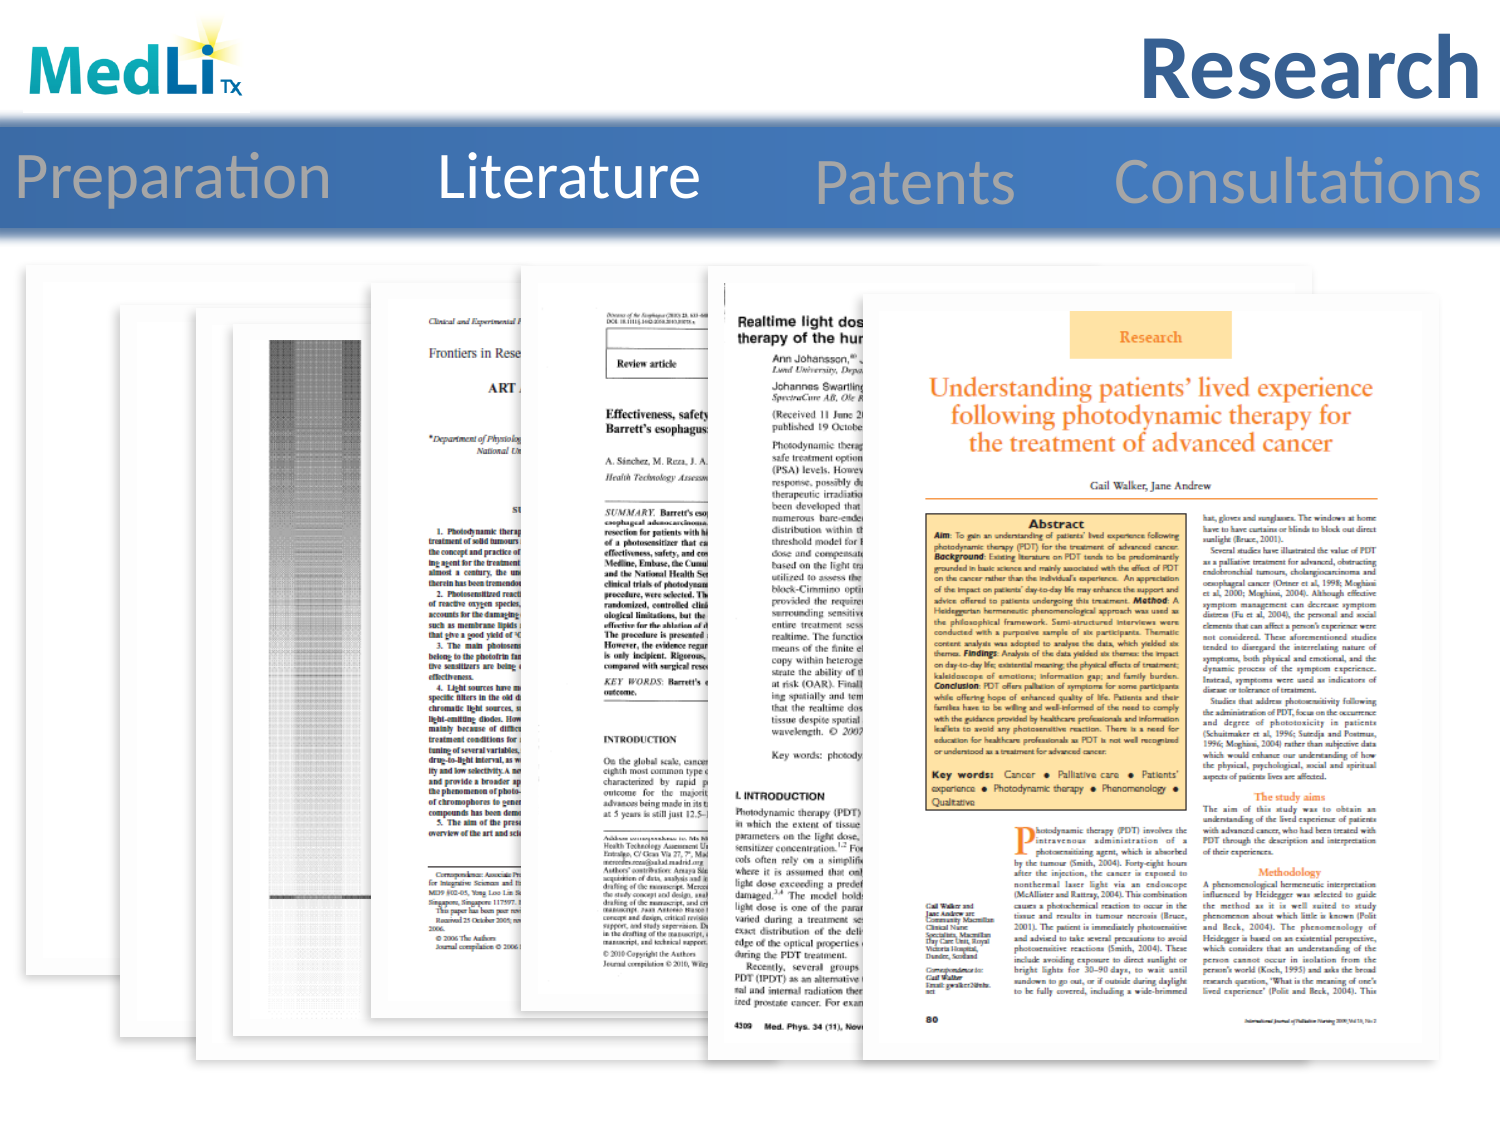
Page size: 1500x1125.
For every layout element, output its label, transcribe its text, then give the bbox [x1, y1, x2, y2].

picture [42, 281, 1423, 1044]
text_box Patents [800, 130, 1115, 226]
picture [22, 0, 251, 113]
text_box Literature [422, 124, 738, 220]
text_box Consultations [1100, 129, 1500, 225]
text_box [0, 125, 1500, 230]
text_box Research [1125, 0, 1499, 125]
text_box Preparation [0, 124, 356, 220]
